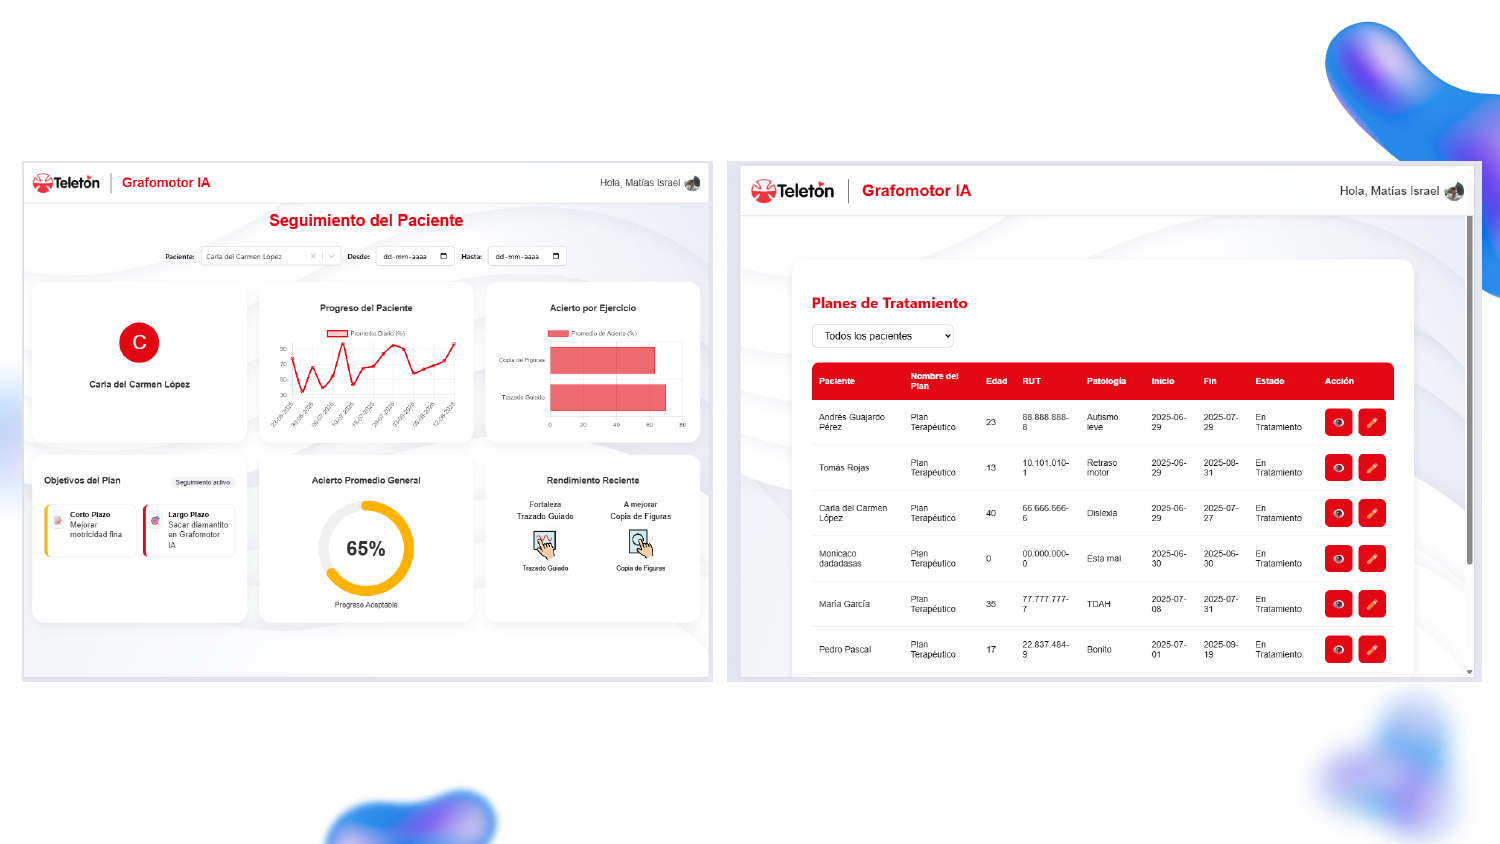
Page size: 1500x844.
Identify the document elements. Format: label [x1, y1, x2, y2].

text_box [315, 732, 523, 844]
picture [21, 161, 713, 683]
picture [726, 0, 1500, 683]
